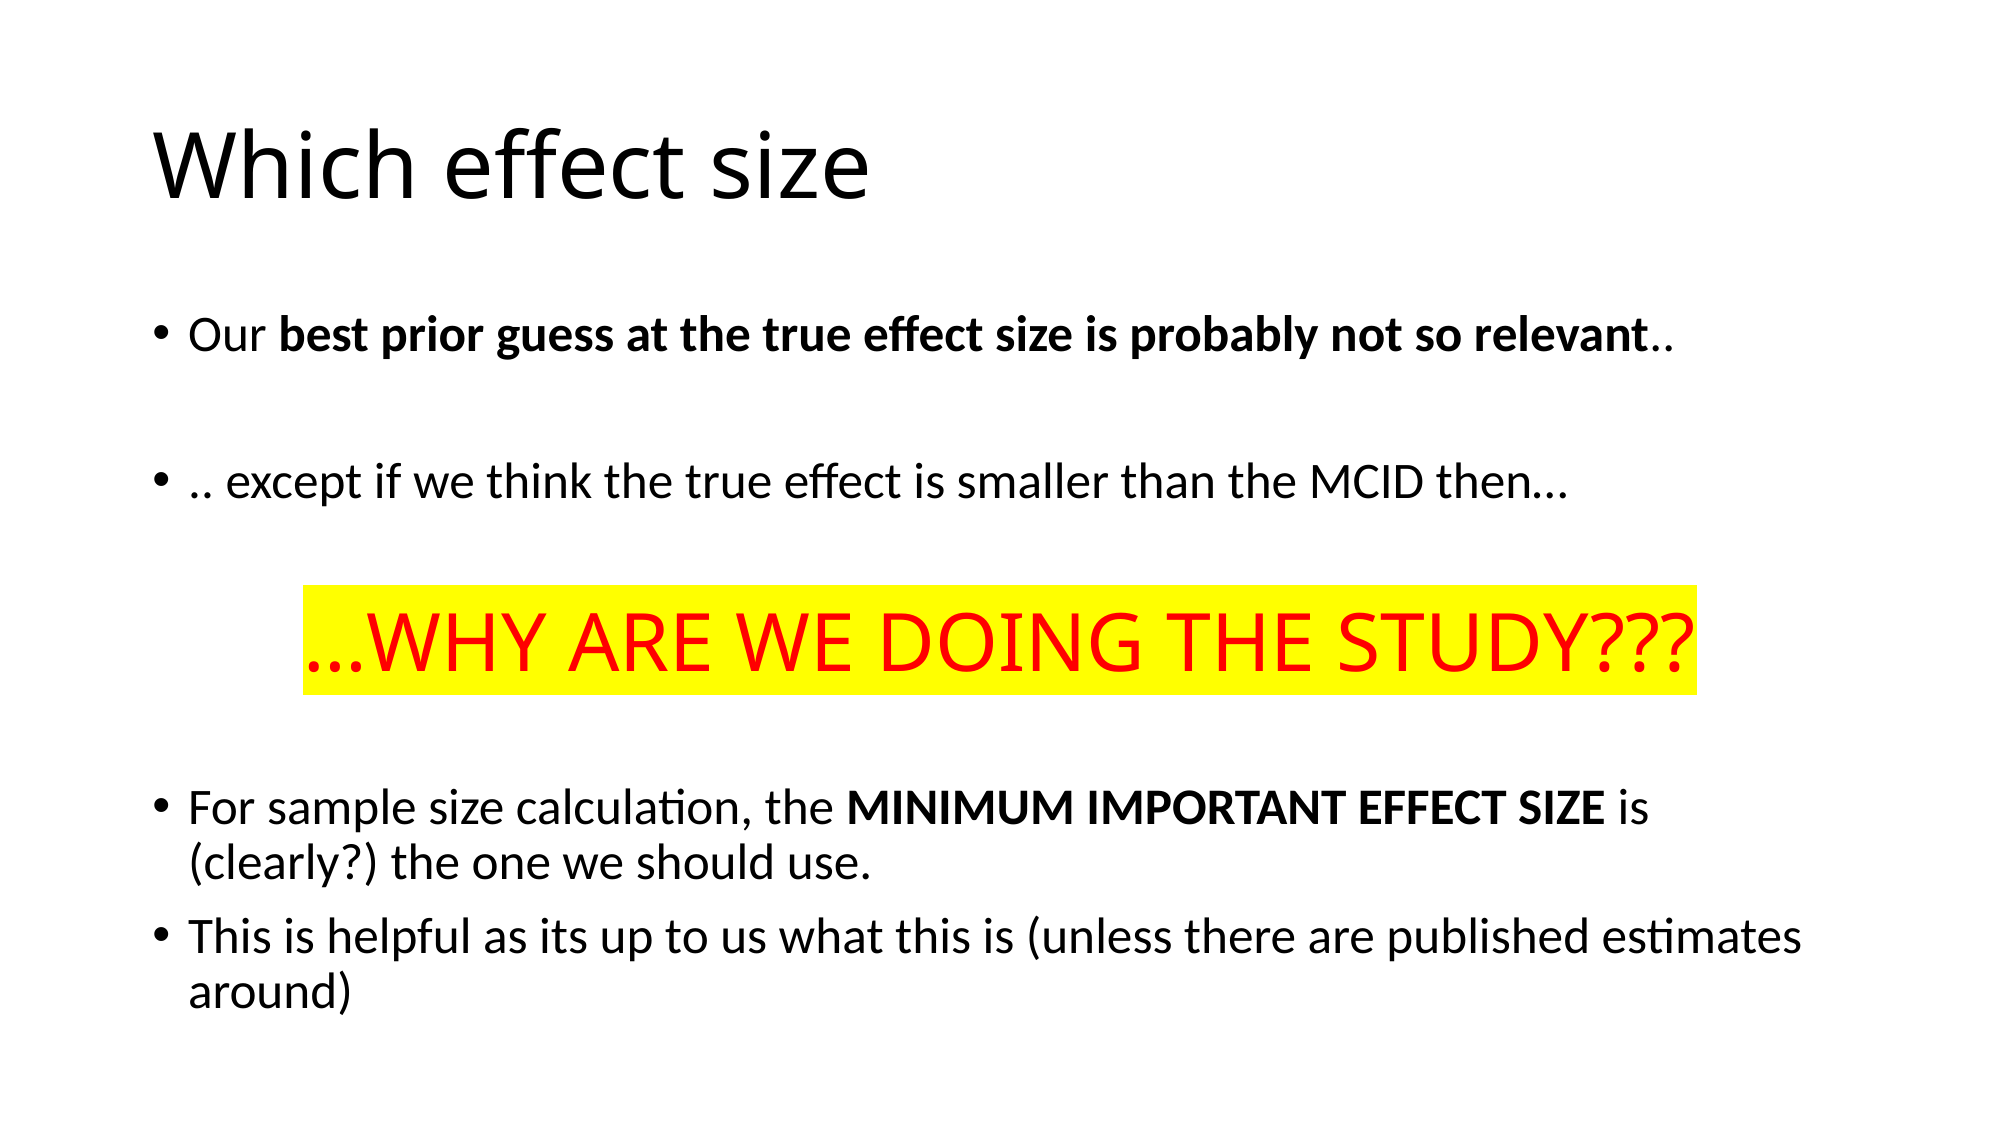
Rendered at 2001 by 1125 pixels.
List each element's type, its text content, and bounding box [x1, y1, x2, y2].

title Which effect size [137, 59, 1863, 278]
list Our best prior guess at the true effect size is probably not so relevant.. .. except if we think the true effect is smaller than the MCID then… …WHY ARE WE DOING THE STUDY??? For sample size calculation, the MINIMUM IMPORTANT EFFECT SIZE is (clearly?) the one we should use. This is helpful as its up to us what this is (unless there are published estimates around) [137, 299, 1863, 1031]
